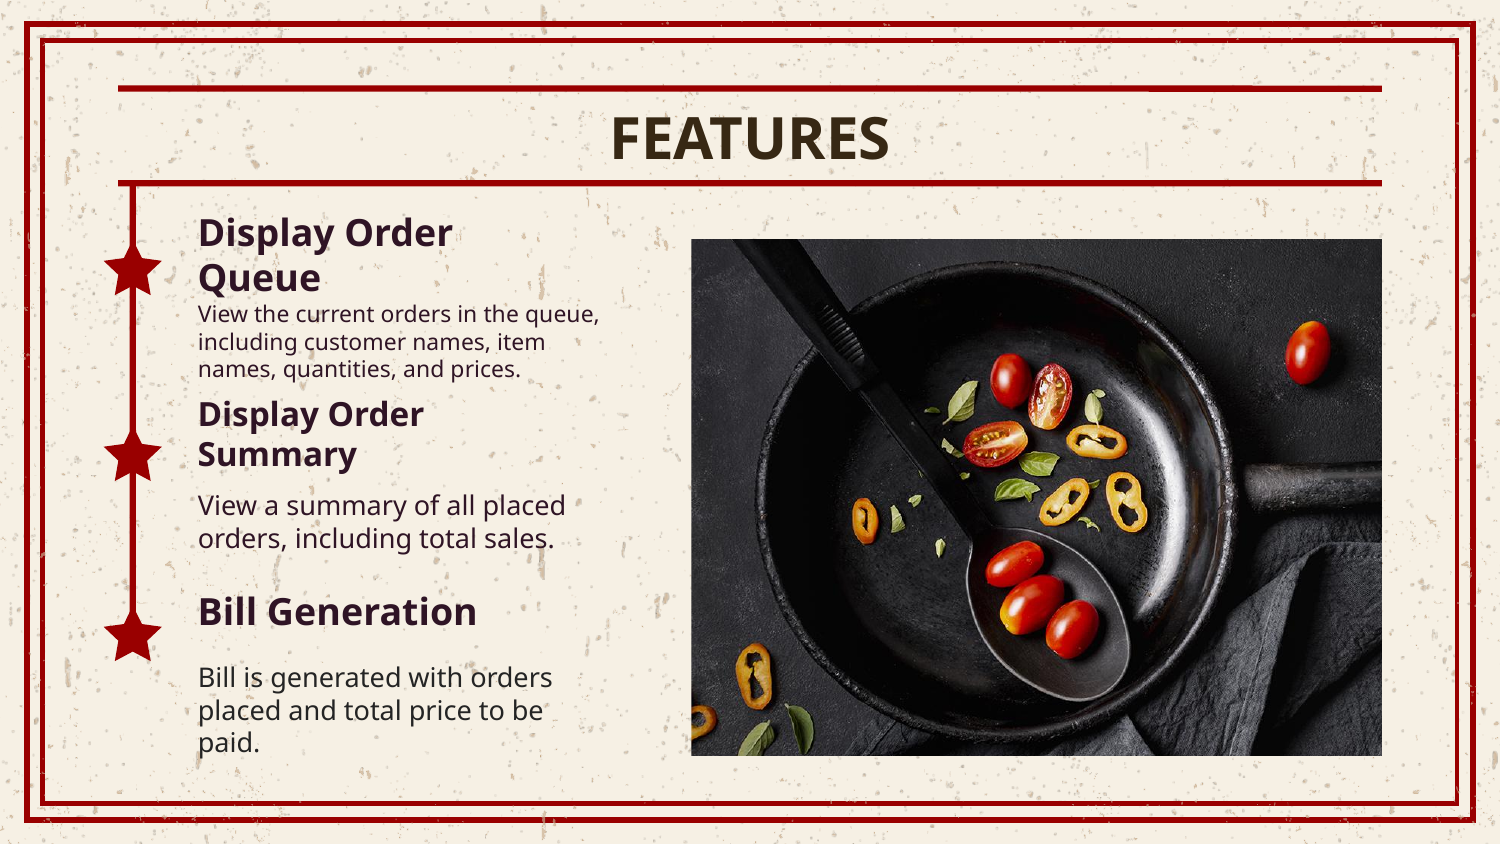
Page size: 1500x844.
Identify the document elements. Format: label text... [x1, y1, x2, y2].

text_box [103, 182, 163, 662]
text_box View the current orders in the queue, including customer names, item names, quantities, and prices. [183, 285, 622, 397]
text_box Bill Generation [183, 599, 551, 667]
picture [1, 1, 1500, 844]
title FEATURES [118, 88, 1382, 183]
text_box Bill is generated with orders placed and total price to be paid. [183, 645, 622, 709]
text_box Display Order Summary [183, 419, 551, 487]
text_box Display Order Queue [183, 239, 551, 307]
text_box View a summary of all placed orders, including total sales. [183, 465, 622, 577]
